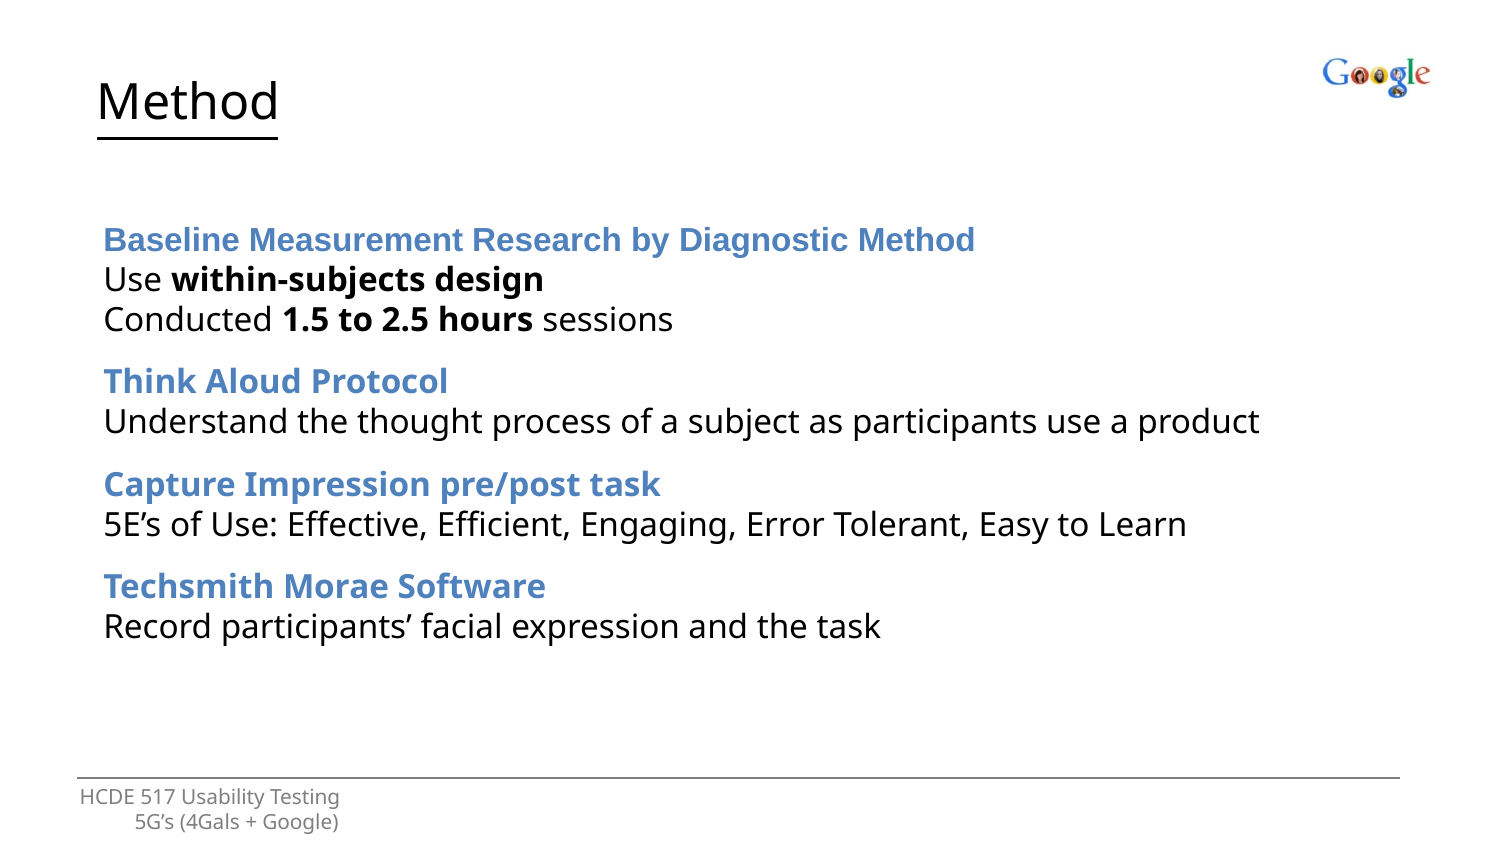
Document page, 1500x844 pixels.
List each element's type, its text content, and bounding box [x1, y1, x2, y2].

text_box Method [82, 62, 1395, 138]
text_box Baseline Measurement Research by Diagnostic Method Use within-subjects design Conducted 1.5 to 2.5 hours sessions Think Aloud Protocol Understand the thought process of a subject as participants use a product Capture Impression pre/post task 5E’s of Use: Effective, Efficient, Engaging, Error Tolerant, Easy to Learn Techsmith Morae Software Record participants’ facial expression and the task [88, 197, 1436, 703]
picture [1316, 53, 1436, 103]
